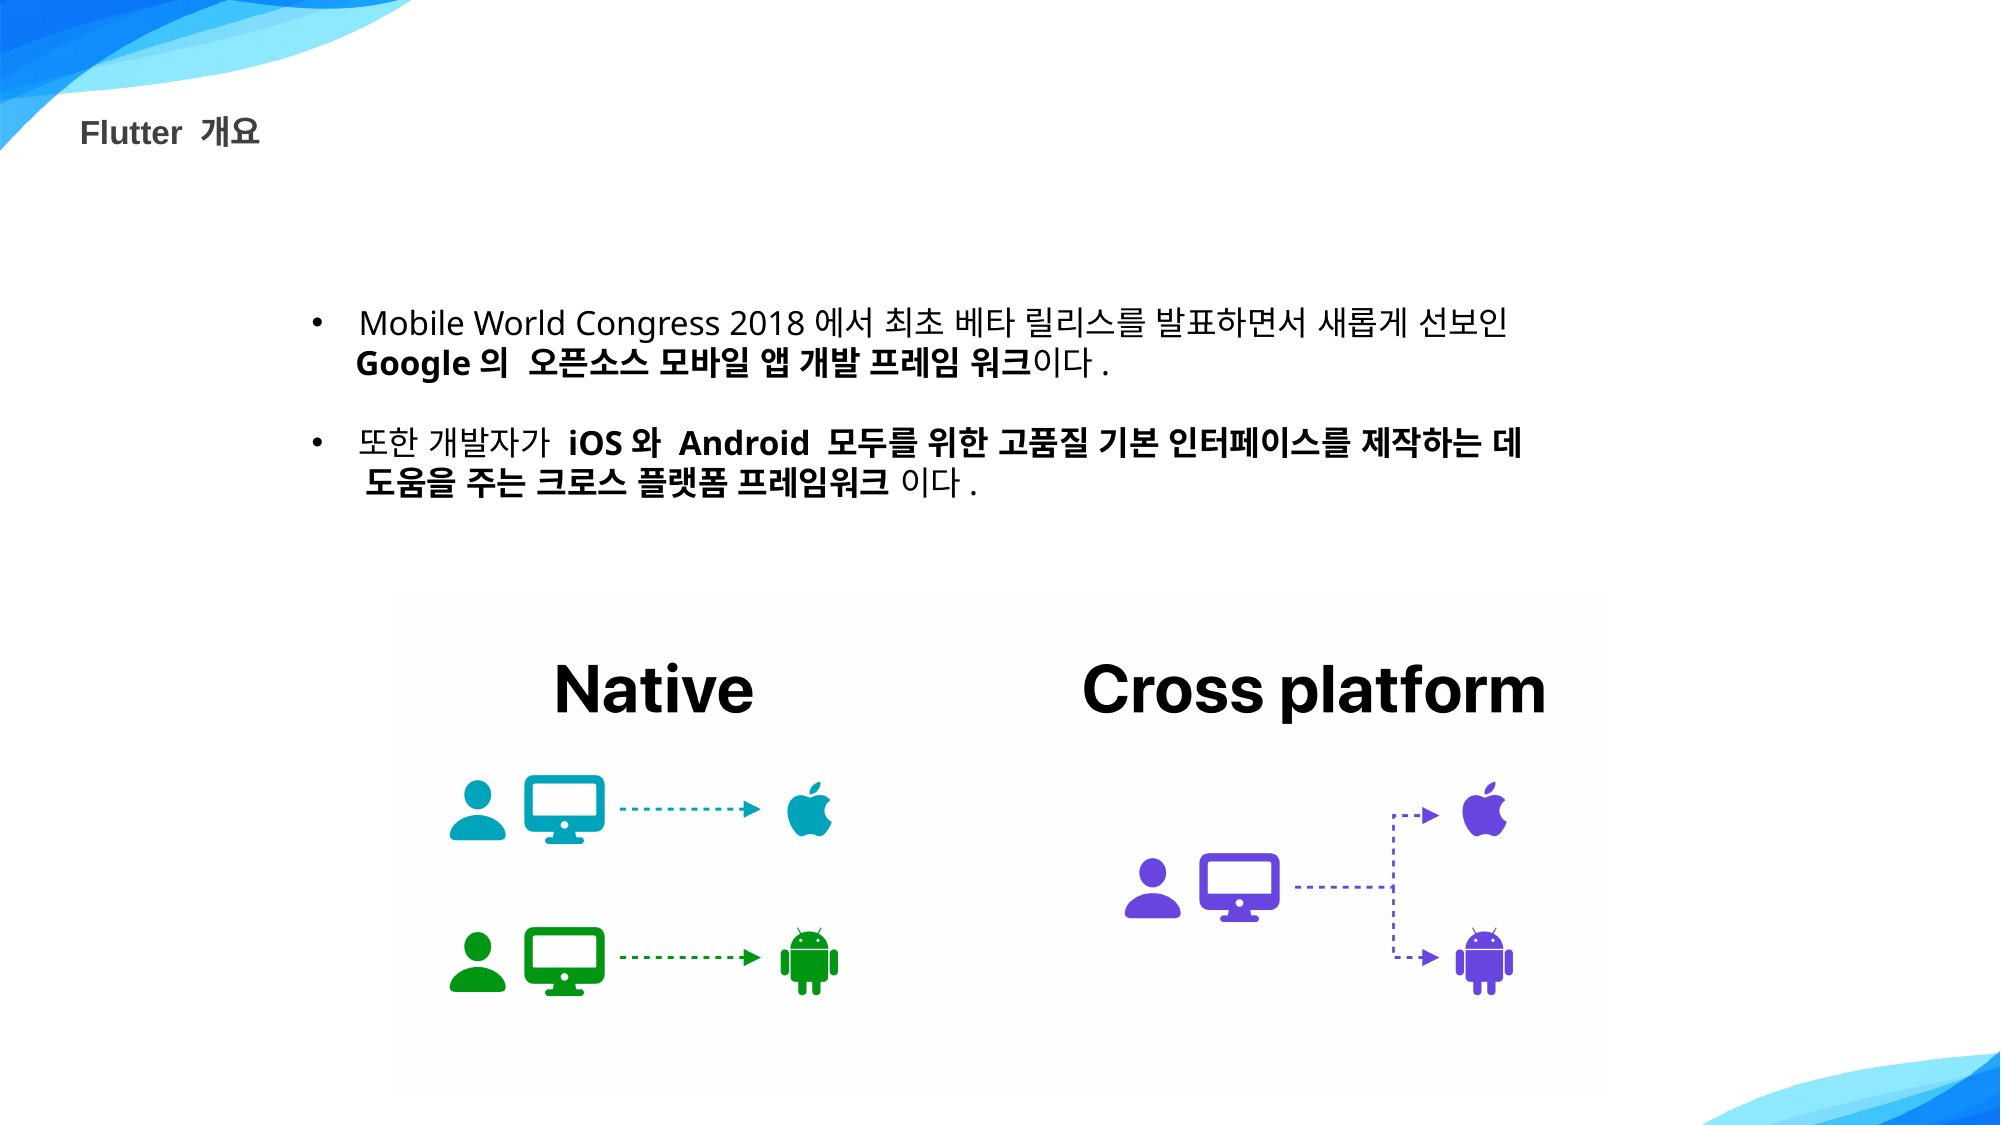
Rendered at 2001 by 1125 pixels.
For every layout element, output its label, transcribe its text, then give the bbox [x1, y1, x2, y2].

picture [0, 0, 414, 152]
picture [1699, 1048, 2000, 1125]
text_box Flutter 개요 [64, 103, 1130, 159]
picture [395, 593, 1605, 1093]
text_box Mobile World Congress 2018에서 최초 베타 릴리스를 발표하면서 새롭게 선보인 Google의 오픈소스 모바일 앱 개발 프레임 워크이다. 또한 개발자가 iOS와 Android 모두를 위한 고품질 기본 인터페이스를 제작하는 데 도움을 주는 크로스 플랫폼 프레임워크 이다. [296, 294, 1703, 510]
